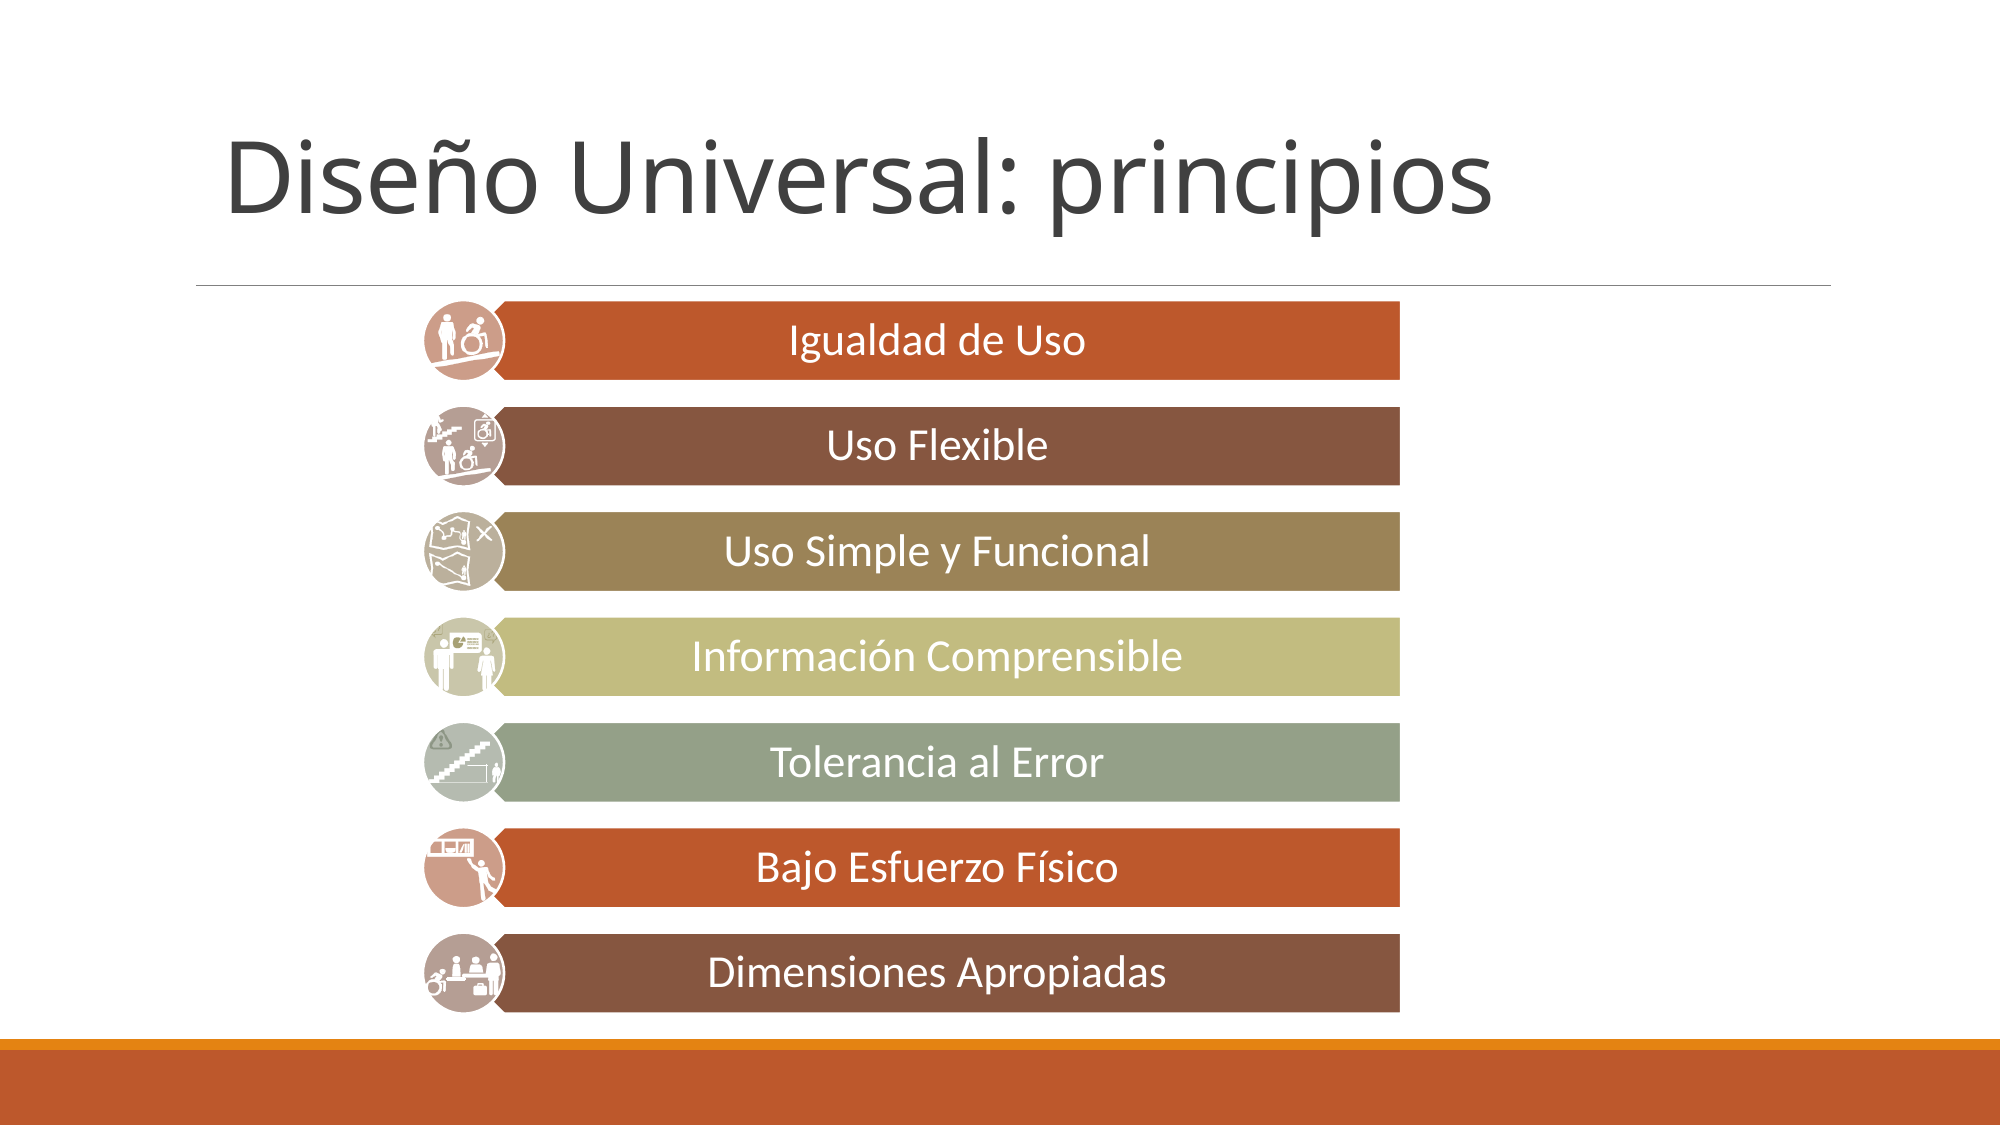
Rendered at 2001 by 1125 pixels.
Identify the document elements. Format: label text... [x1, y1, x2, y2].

title Diseño Universal: principios [206, 60, 1797, 242]
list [206, 299, 1618, 1015]
